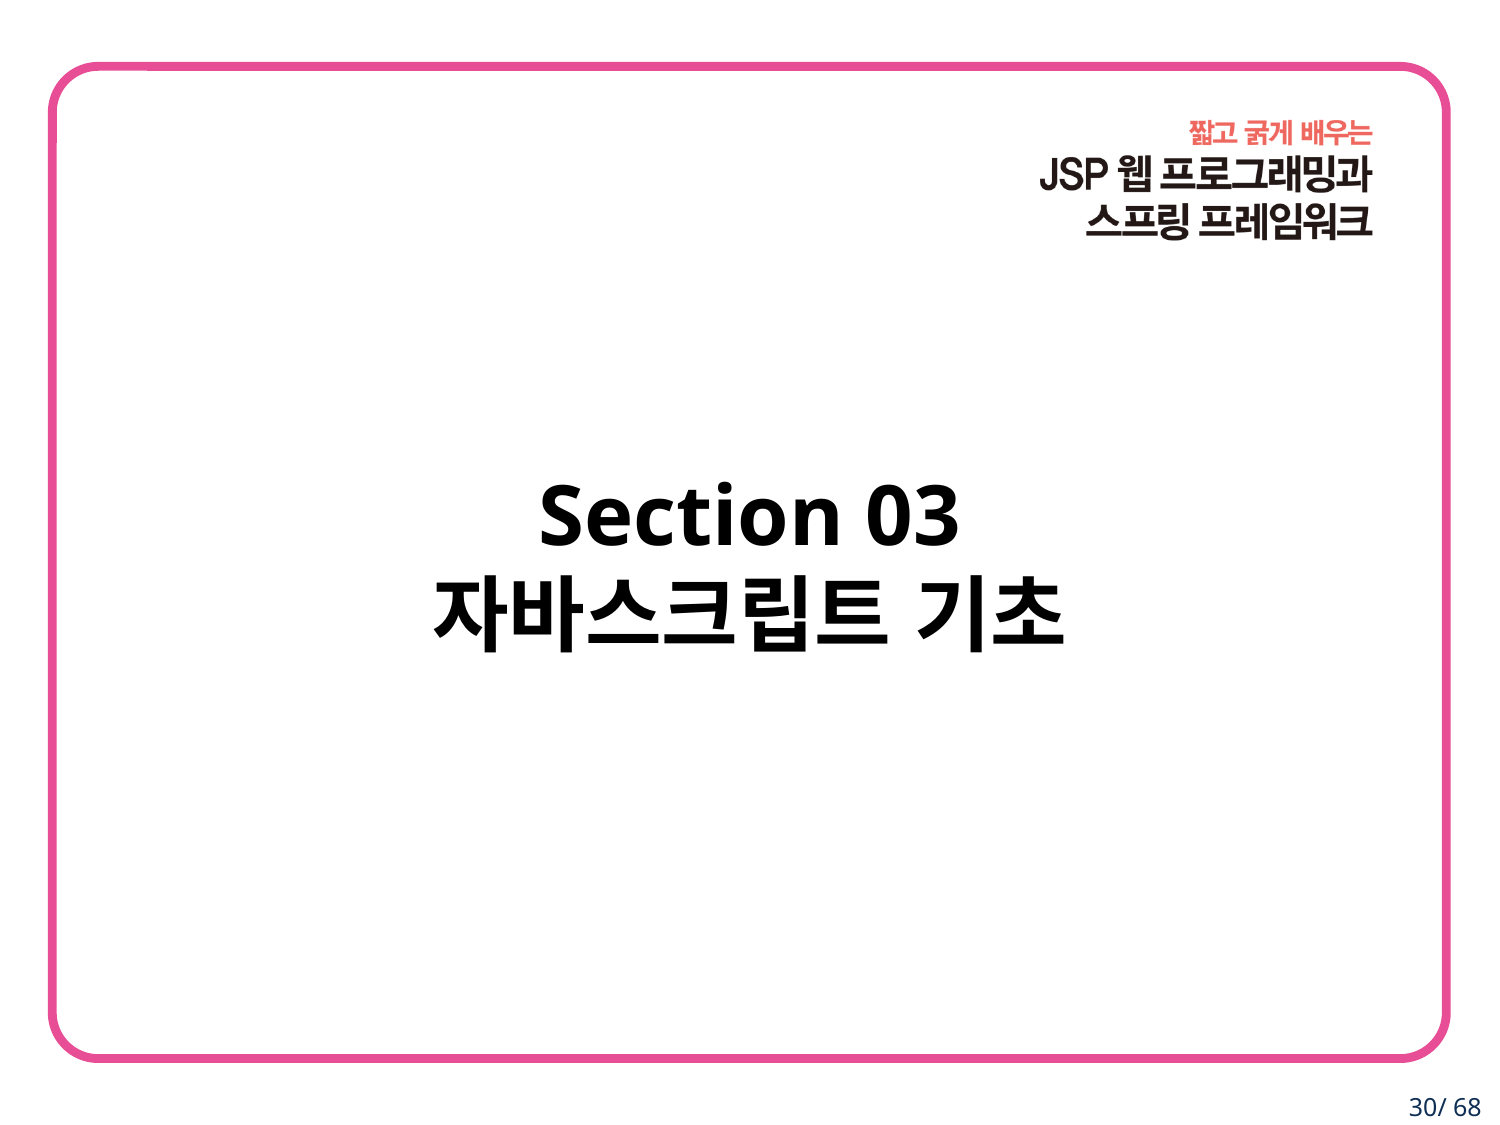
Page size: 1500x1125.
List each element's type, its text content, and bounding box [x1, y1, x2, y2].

picture [1021, 101, 1382, 249]
text_box Section 03 자바스크립트 기초 [27, 403, 1472, 722]
